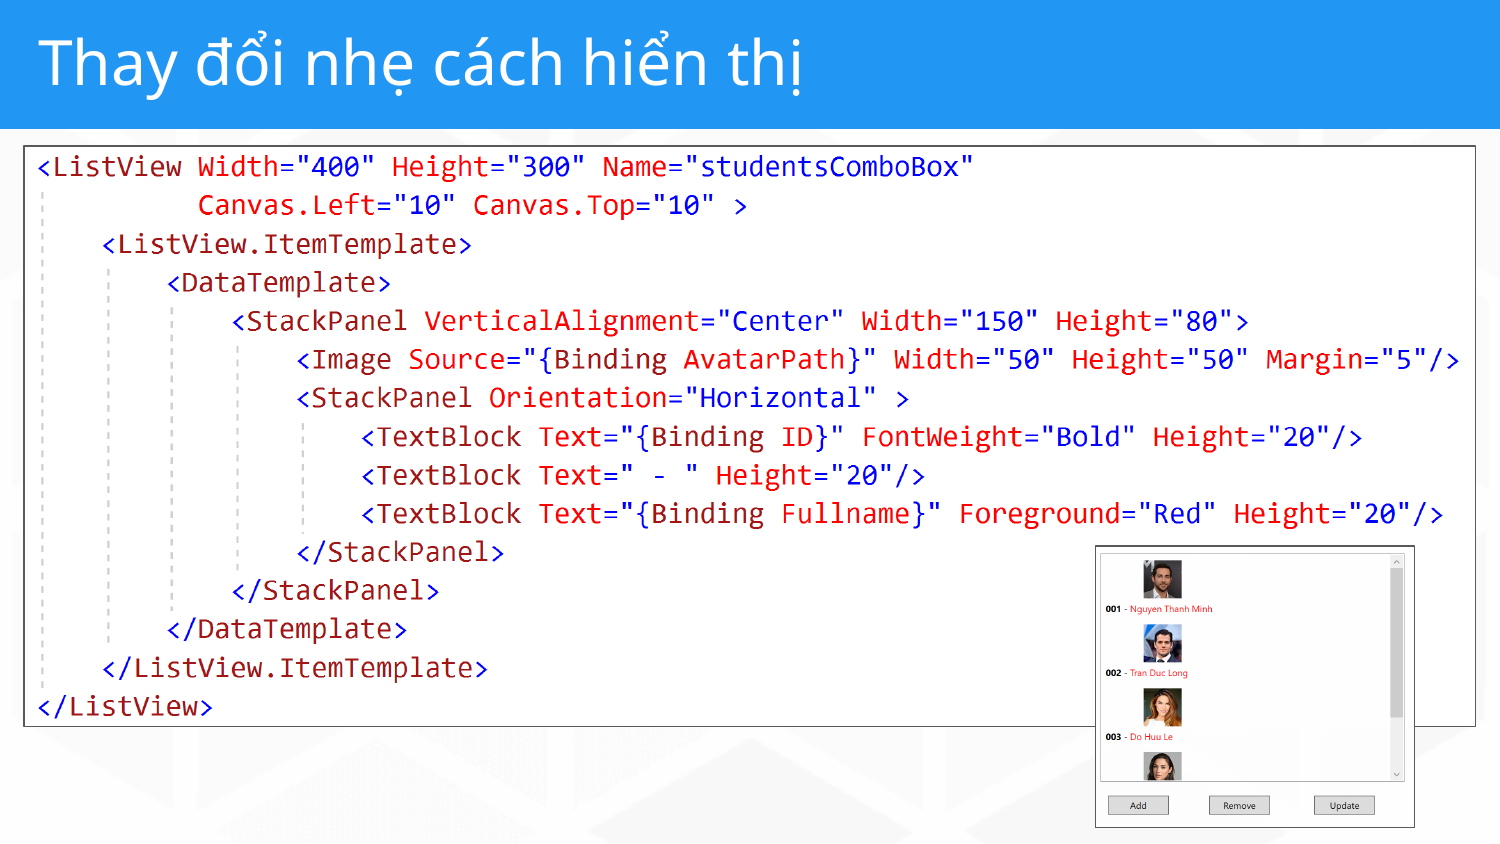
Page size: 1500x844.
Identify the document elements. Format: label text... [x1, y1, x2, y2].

picture [0, 129, 1500, 844]
title Thay đổi nhẹ cách hiển thị [23, 0, 1500, 122]
